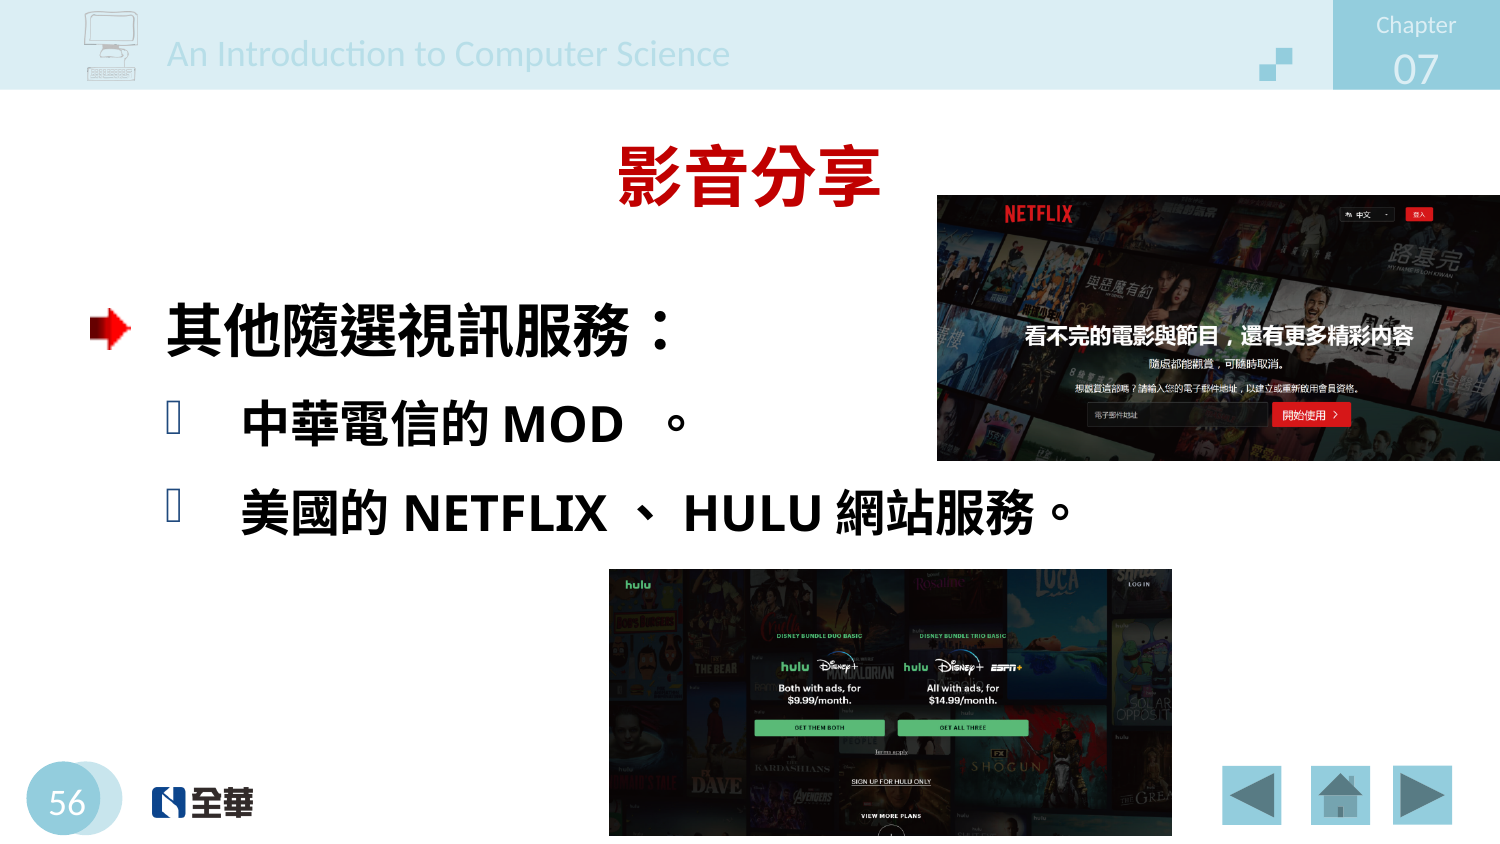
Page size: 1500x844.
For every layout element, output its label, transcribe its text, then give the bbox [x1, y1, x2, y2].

picture [84, 11, 138, 81]
picture [152, 787, 253, 818]
title 影音分享 [75, 104, 1425, 245]
picture [936, 194, 1500, 462]
list 其他隨選視訊服務： 中華電信的MOD 。 美國的NETFLIX、HULU網站服務。 [75, 272, 1425, 754]
picture [90, 308, 131, 350]
picture [609, 569, 1172, 836]
